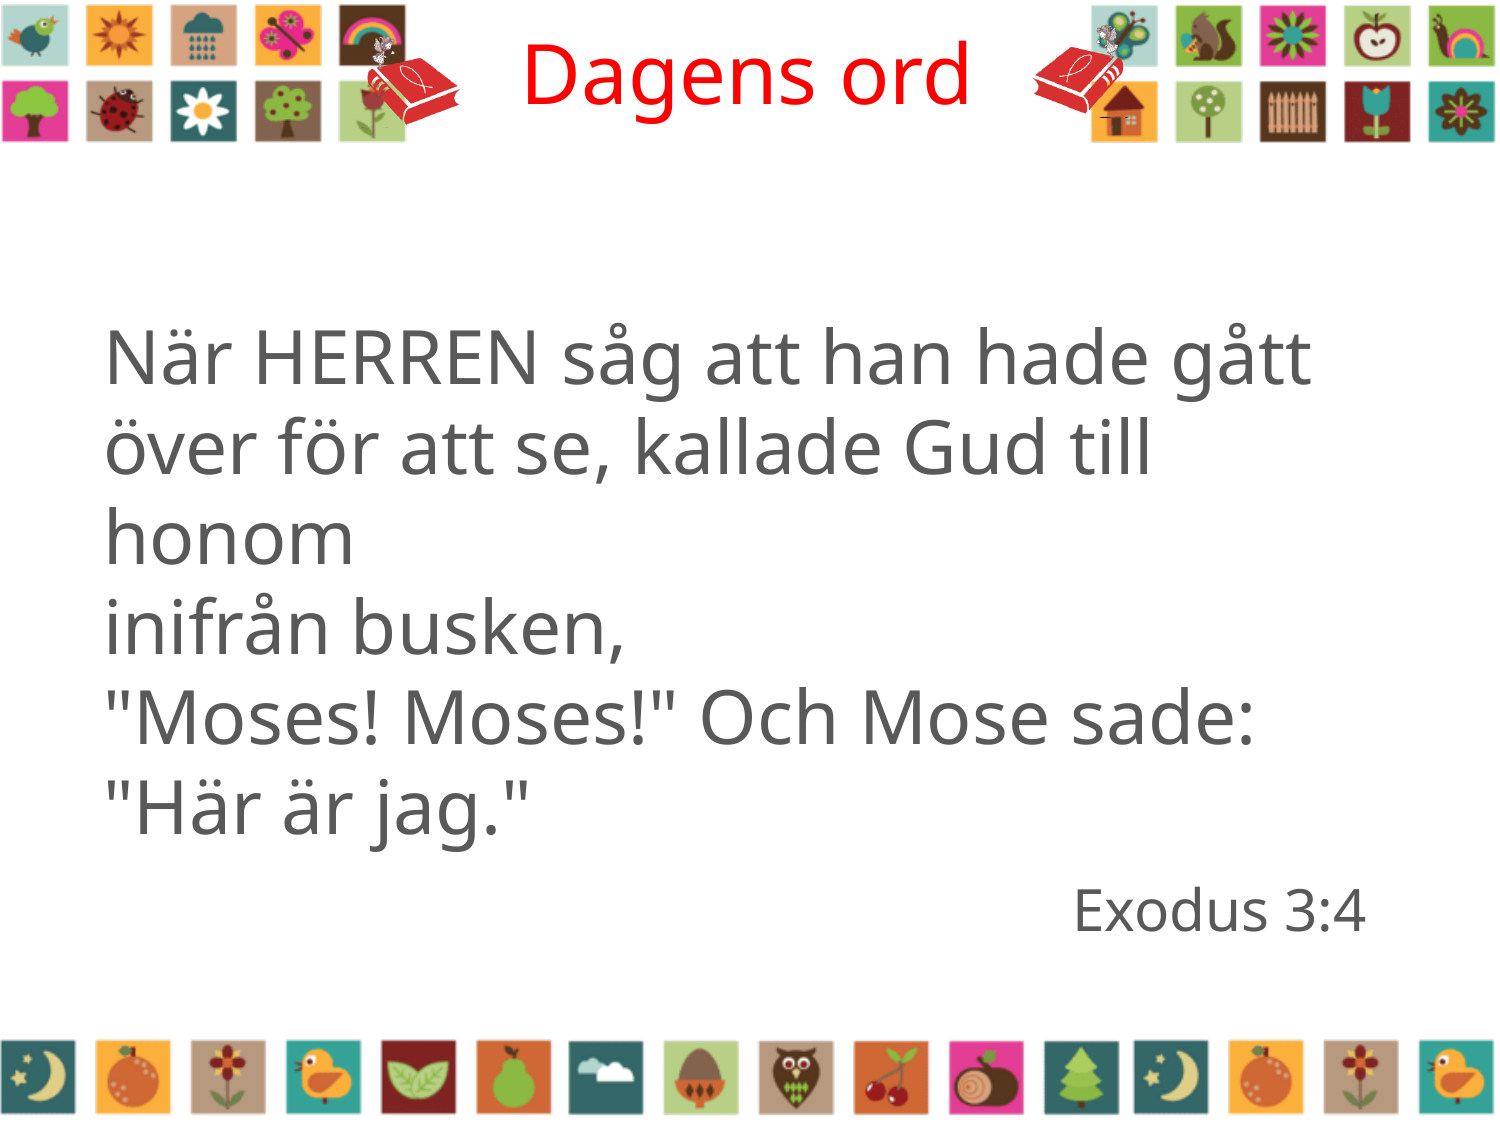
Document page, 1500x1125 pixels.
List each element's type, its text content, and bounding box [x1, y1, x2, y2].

text_box Exodus 3:4 [749, 865, 1382, 951]
picture [1001, 3, 1500, 150]
text_box Dagens ord [425, 13, 1077, 129]
text_box När HERREN såg att han hade gått över för att se, kallade Gud till honom inifrån busken, "Moses! Moses!" Och Mose sade: "Här är jag." [88, 302, 1436, 948]
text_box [0, 1028, 1500, 1118]
picture [0, 3, 492, 150]
